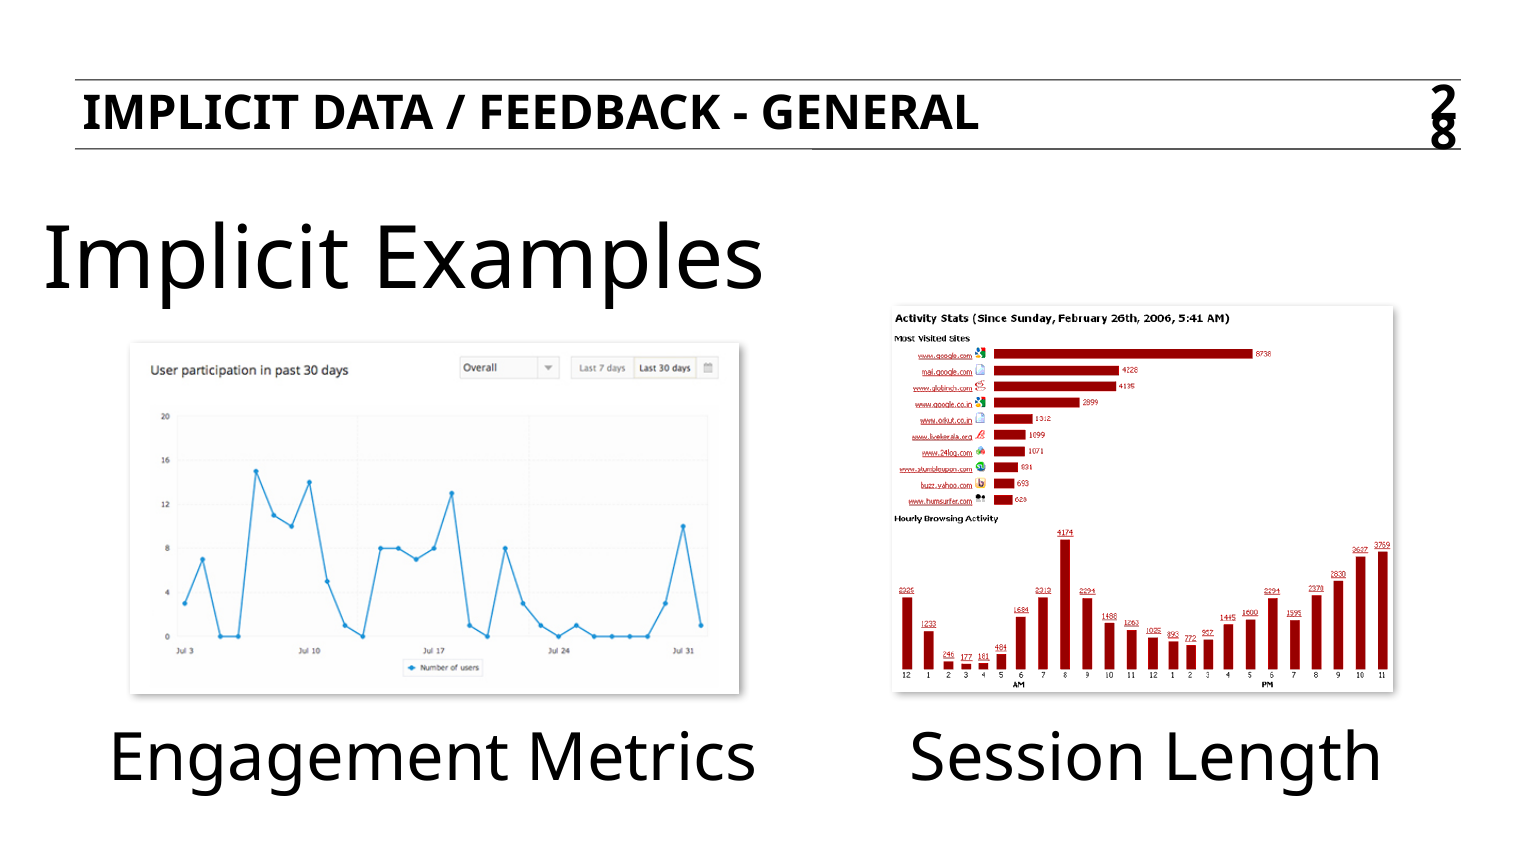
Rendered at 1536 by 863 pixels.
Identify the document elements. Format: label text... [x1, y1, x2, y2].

slide_number 28 [1419, 86, 1461, 138]
picture [130, 343, 740, 694]
text_box Implicit Examples [29, 193, 782, 314]
text_box Session Length [894, 706, 1400, 801]
picture [892, 305, 1394, 692]
text_box Engagement Metrics [93, 706, 773, 801]
list Implicit Data / Feedback - General [67, 81, 1118, 132]
